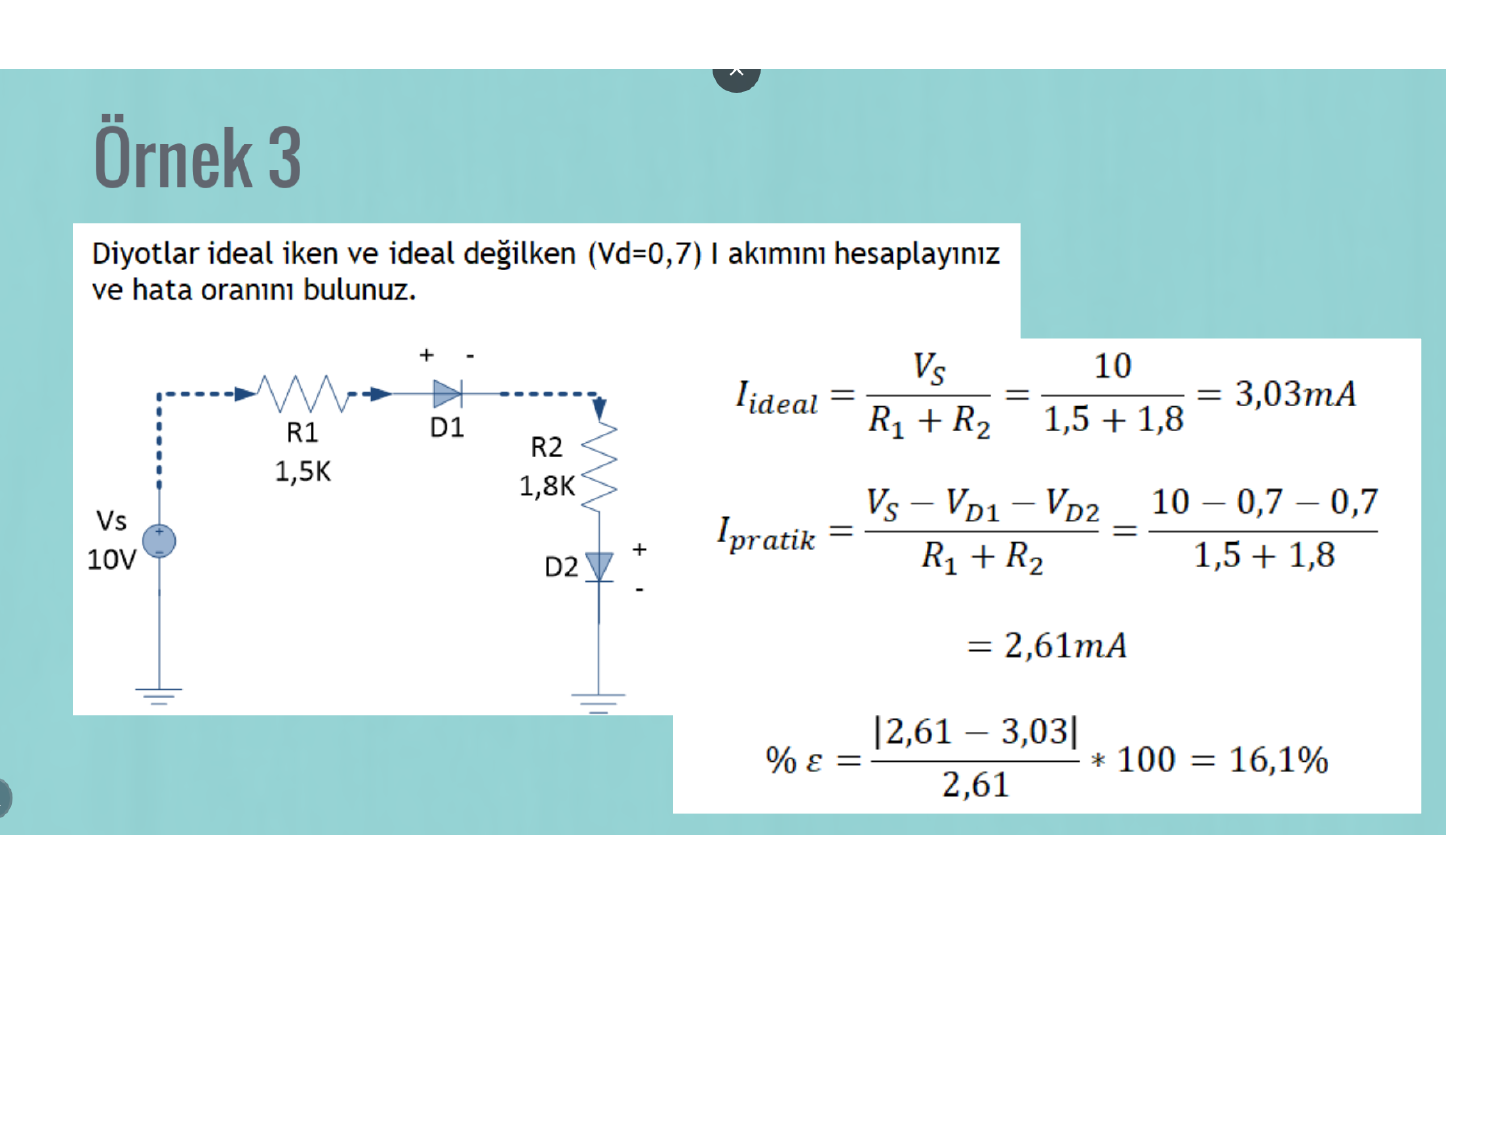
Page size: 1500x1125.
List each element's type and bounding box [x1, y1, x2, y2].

picture [0, 69, 1446, 835]
